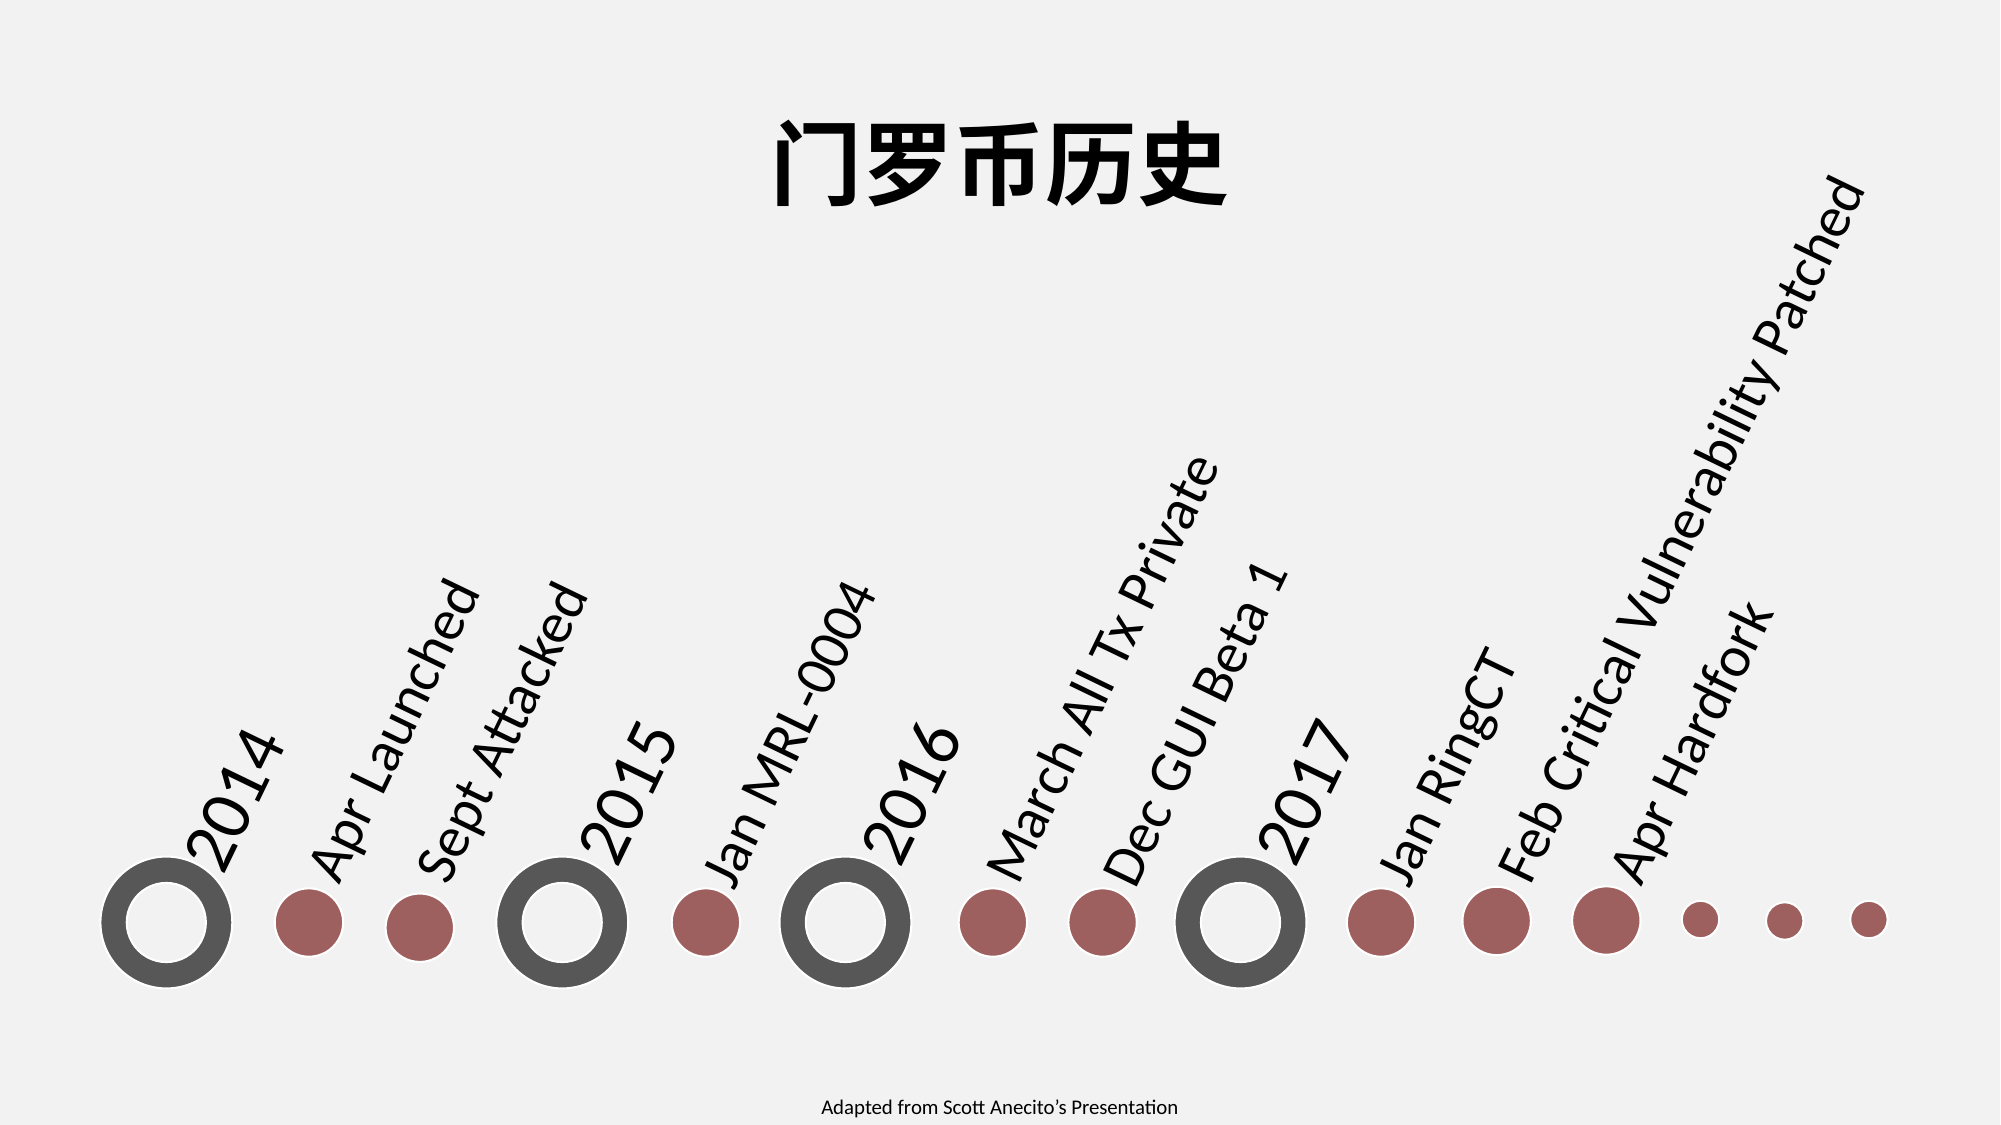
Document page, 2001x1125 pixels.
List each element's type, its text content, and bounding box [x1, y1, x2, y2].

text_box [1461, 885, 1532, 957]
text_box 2014 [144, 695, 314, 900]
text_box 2017 [1216, 687, 1387, 893]
text_box [495, 856, 630, 990]
text_box [1173, 856, 1308, 990]
text_box [1067, 888, 1138, 958]
text_box March All Tx Private [952, 423, 1246, 909]
text_box Adapted from Scott Anecito’s Presentation [806, 1086, 1194, 1125]
text_box Feb Critical Vulnerability Patched [1464, 146, 1891, 909]
text_box [99, 858, 234, 990]
text_box Apr Hardfork [1576, 570, 1799, 910]
text_box [384, 892, 456, 963]
text_box Jan MRL-0004 [668, 550, 903, 913]
text_box [1764, 901, 1805, 941]
text_box [1345, 888, 1417, 958]
text_box [957, 888, 1029, 958]
text_box Jan RingCT [1343, 620, 1544, 912]
text_box 2015 [538, 687, 708, 893]
title 门罗币历史 [137, 59, 1863, 278]
text_box [670, 889, 742, 958]
text_box [1849, 899, 1889, 940]
text_box Sept Attacked [383, 553, 614, 909]
text_box [273, 887, 345, 958]
text_box [778, 856, 913, 990]
text_box Apr Launched [274, 550, 506, 908]
text_box 2016 [821, 687, 992, 893]
text_box [1680, 899, 1721, 940]
text_box Dec GUI Beta 1 [1069, 529, 1314, 913]
text_box [1571, 885, 1642, 956]
